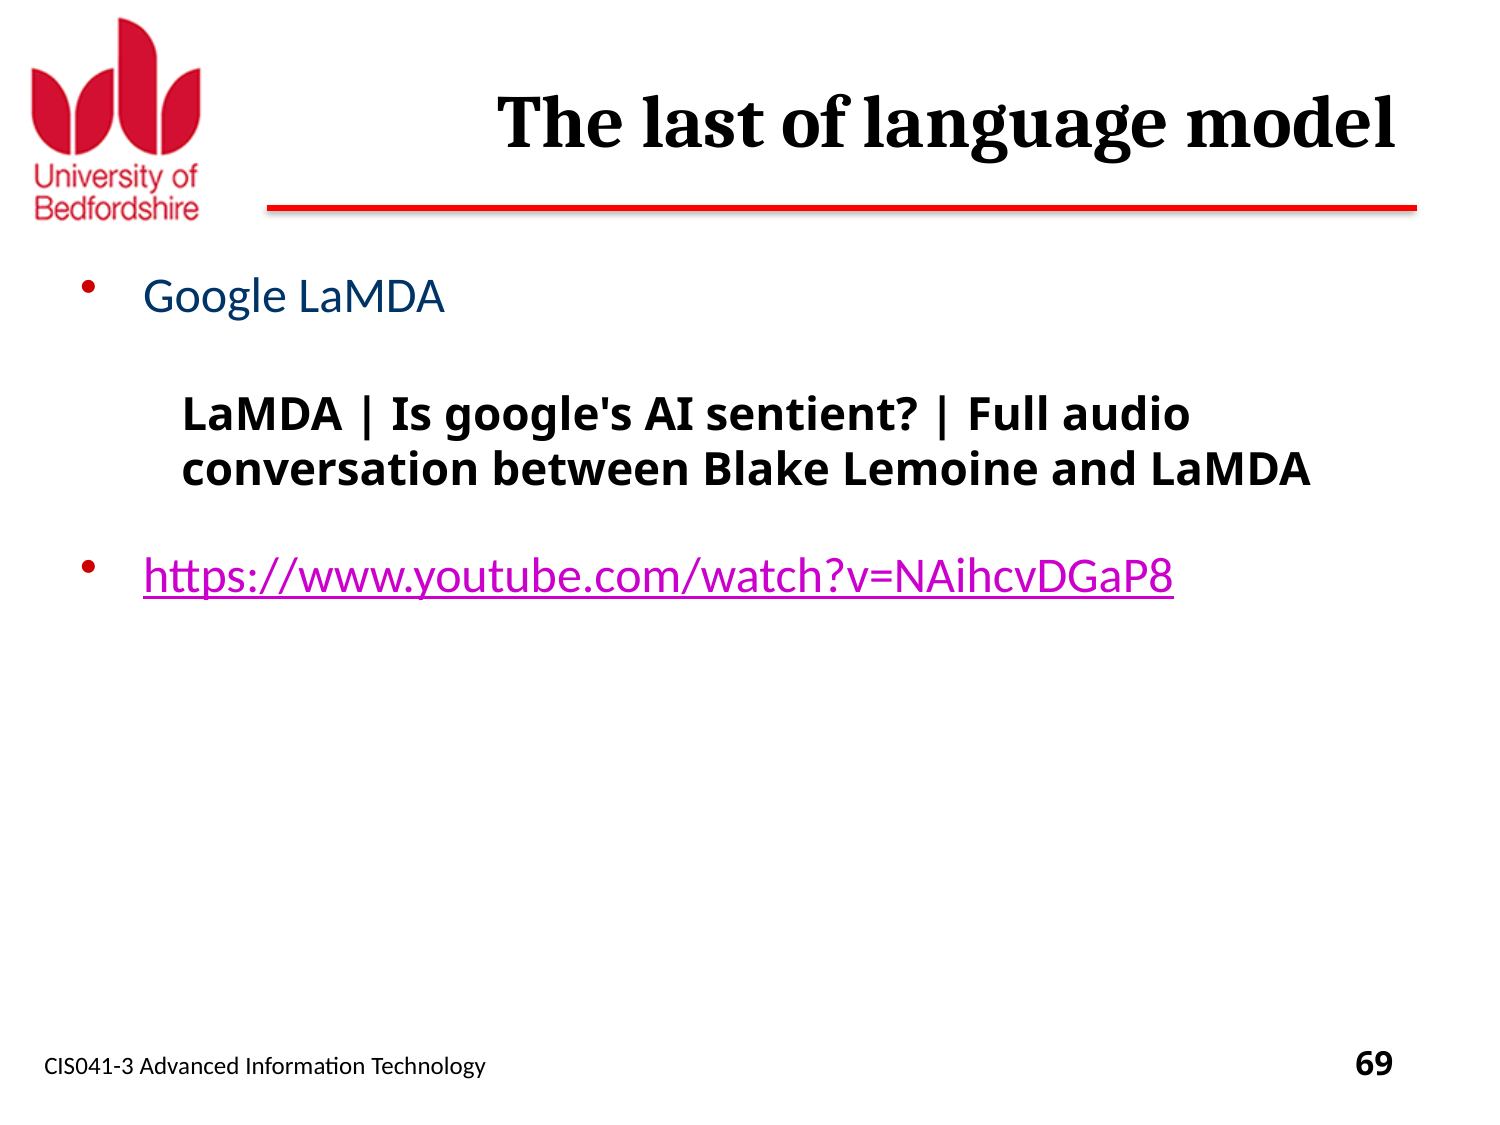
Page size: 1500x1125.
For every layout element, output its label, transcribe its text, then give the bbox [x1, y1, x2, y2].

title The last of language model [262, 61, 1413, 174]
list Google LaMDA https://www.youtube.com/watch?v=NAihcvDGaP8 [64, 255, 1413, 480]
text_box LaMDA | Is google's AI sentient? | Full audio conversation between Blake Lemoine and LaMDA [166, 377, 1334, 502]
footer CIS041-3 Advanced Information Technology [29, 1035, 514, 1095]
picture [0, 0, 237, 236]
